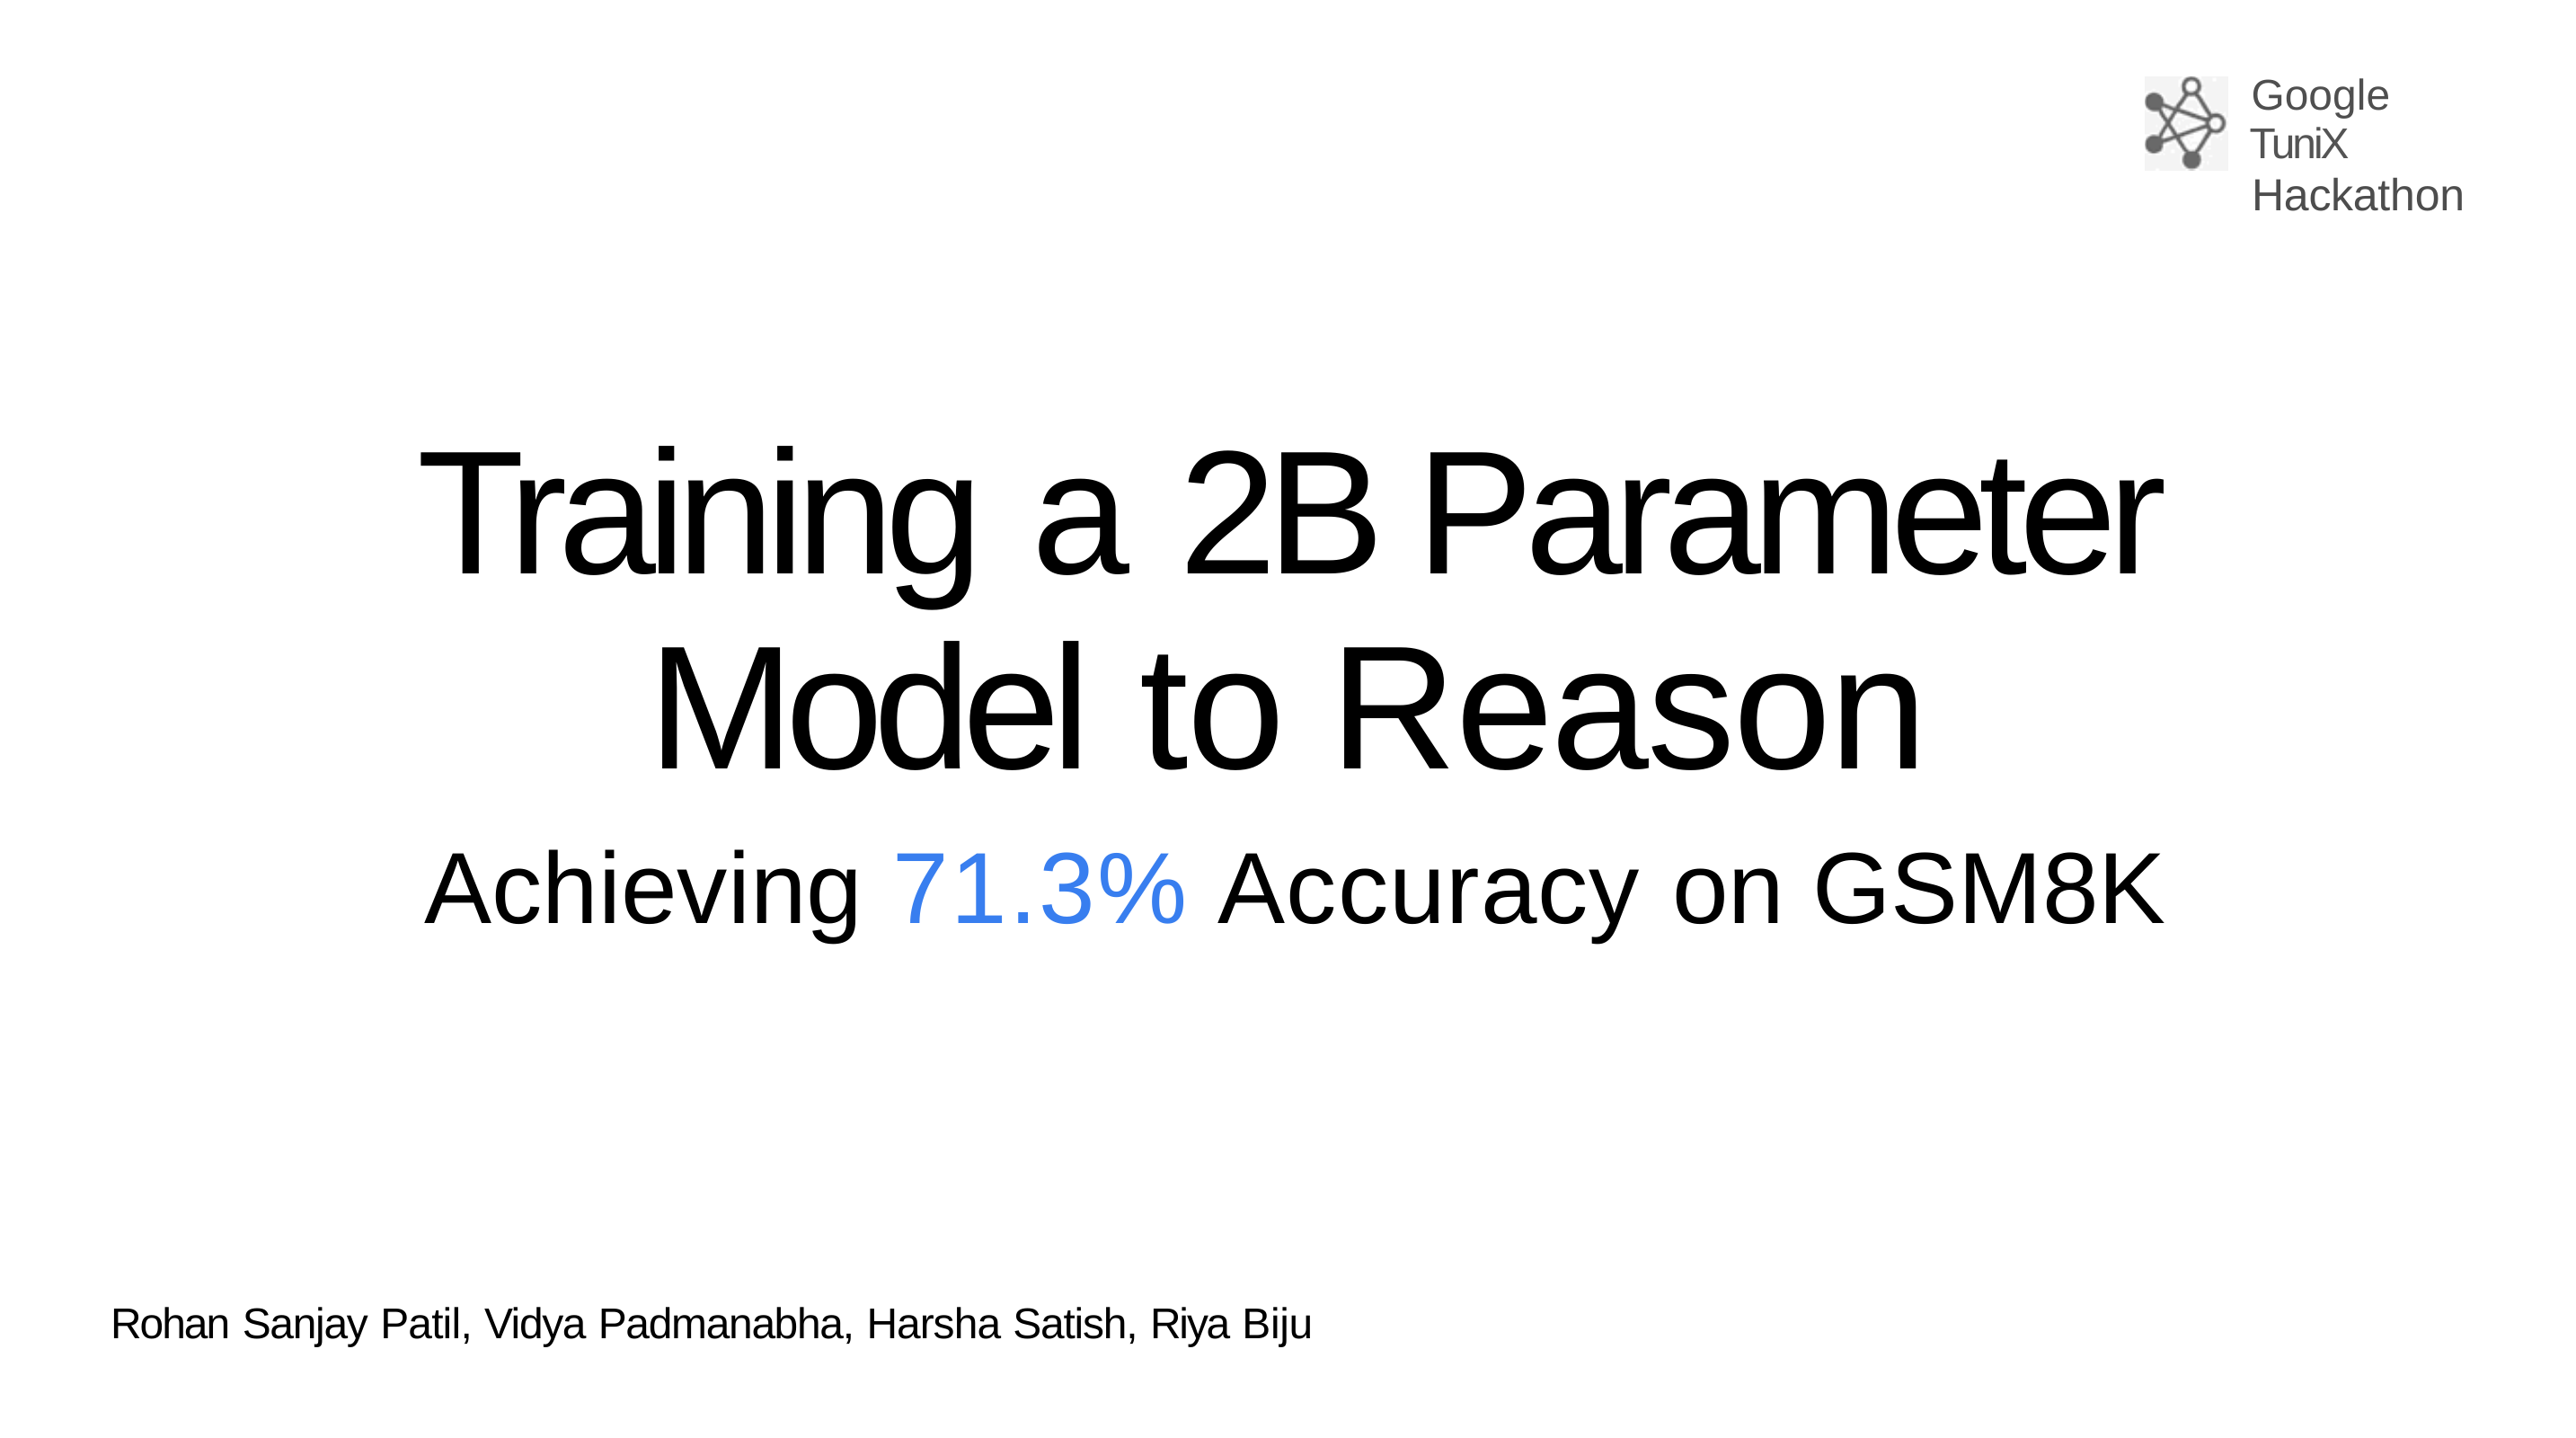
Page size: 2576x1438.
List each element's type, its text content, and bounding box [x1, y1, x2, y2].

text_box Training a 2B Parameter Model to Reason Achieving 71.3% Accuracy on GSM8K [387, 413, 2188, 945]
text_box Rohan Sanjay Patil, Vidya Padmanabha, Harsha Satish, Riya Biju [109, 1295, 1508, 1348]
picture [2145, 76, 2228, 171]
text_box Google TuniX Hackathon [2249, 70, 2503, 220]
